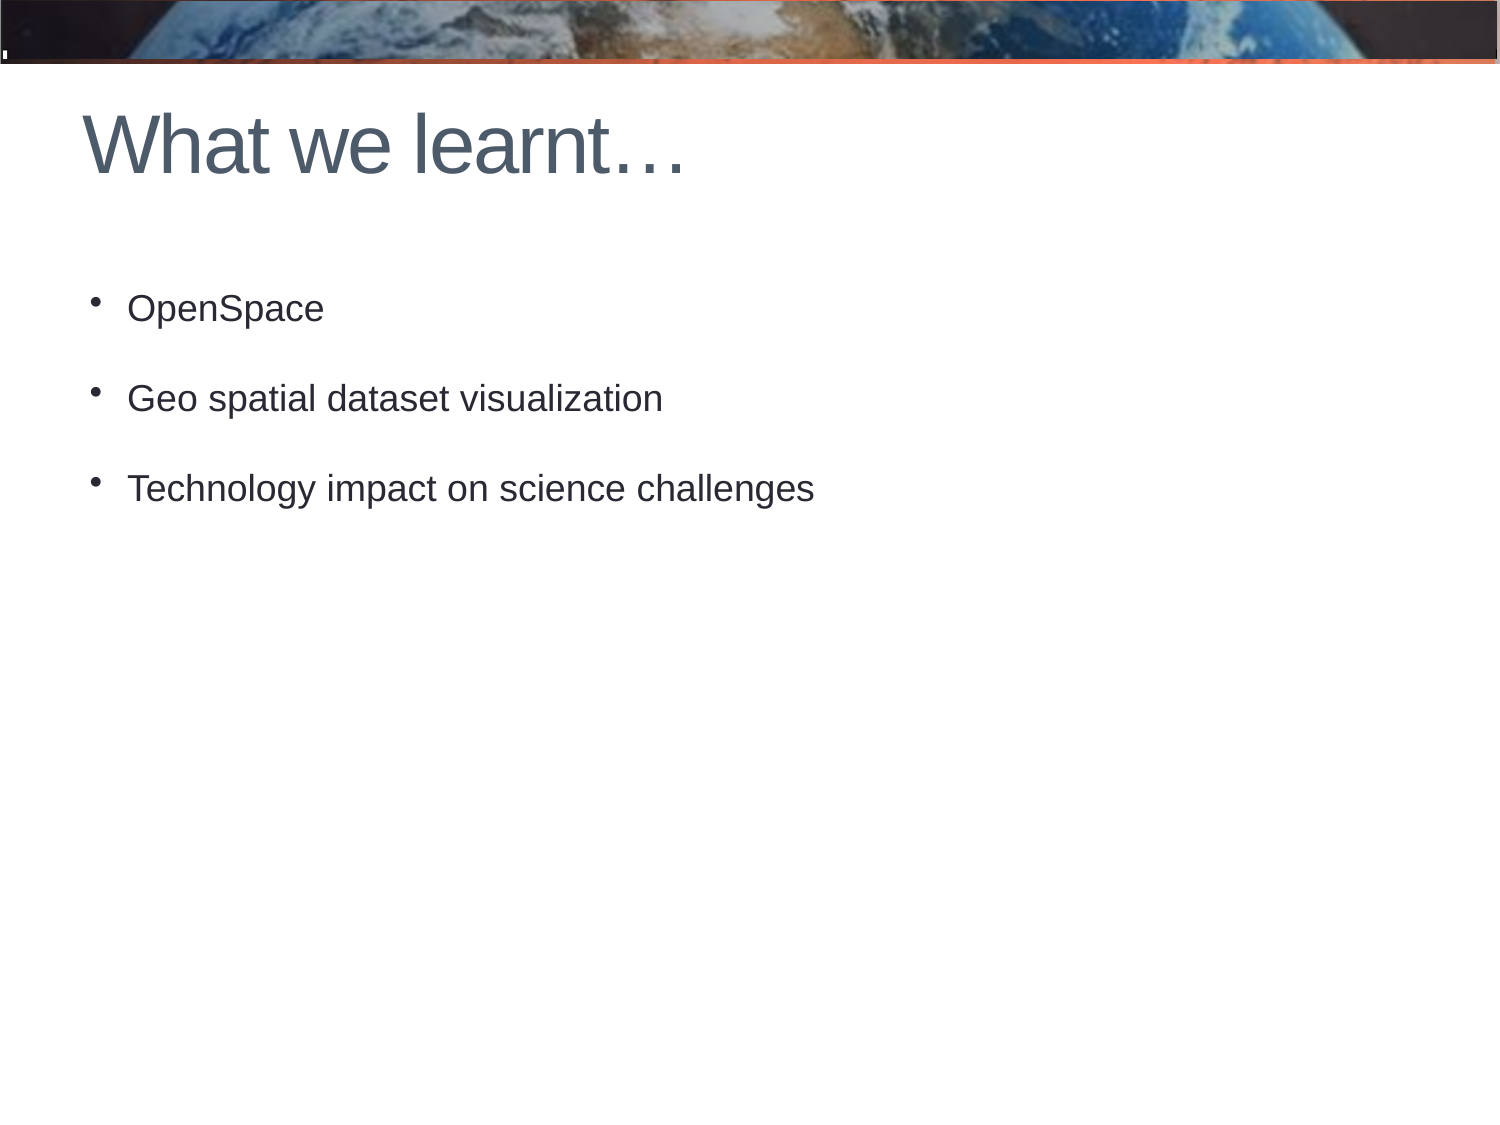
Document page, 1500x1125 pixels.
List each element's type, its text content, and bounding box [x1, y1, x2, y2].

text_box OpenSpace Geo spatial dataset visualization Technology impact on science challenges [82, 276, 1277, 517]
title What we learnt… [74, 73, 1426, 222]
picture [0, 0, 1500, 64]
